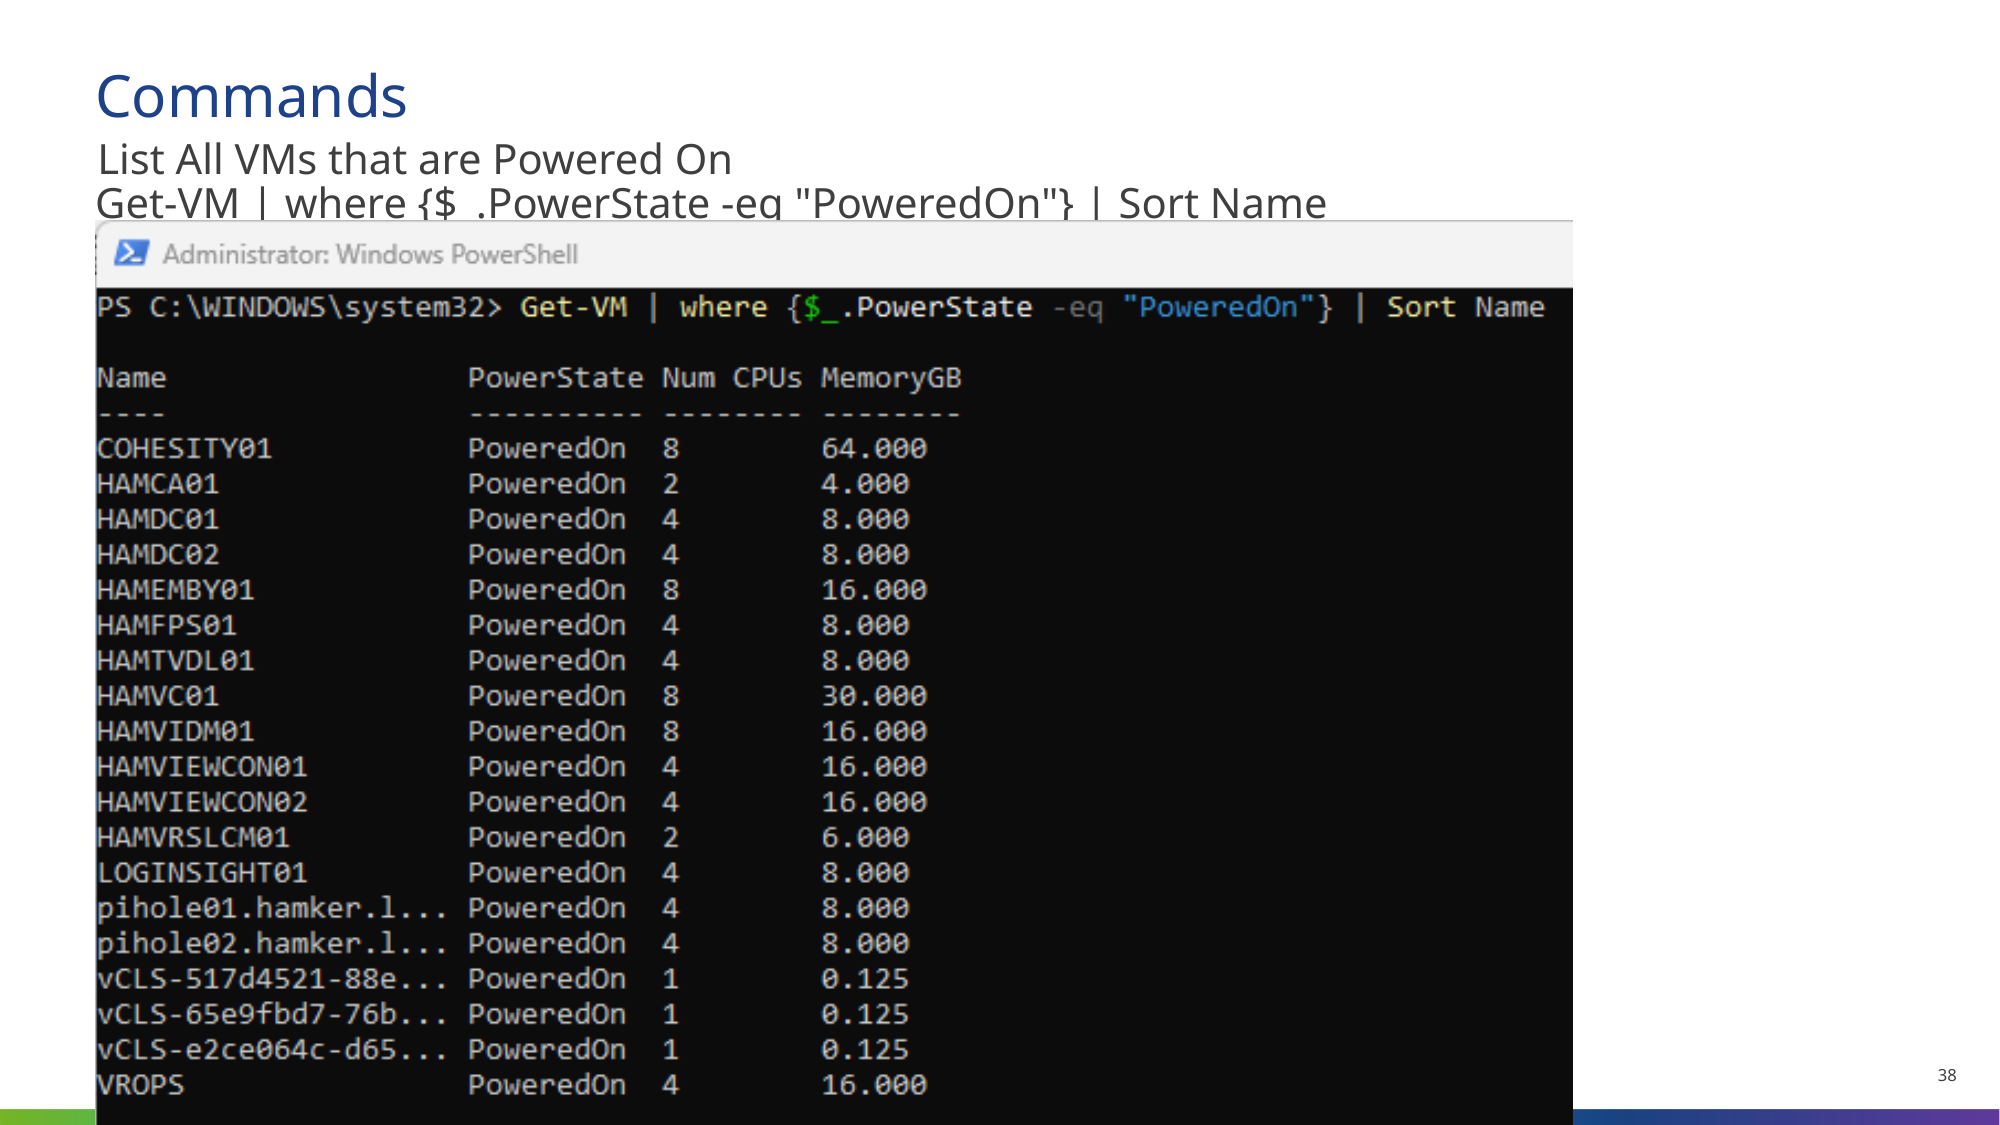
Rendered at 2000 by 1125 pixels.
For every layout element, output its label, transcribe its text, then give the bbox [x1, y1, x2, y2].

subtitle List All VMs that are Powered On [97, 133, 1900, 174]
title Commands [95, 67, 1900, 131]
list Get-VM | where {$_.PowerState -eq "PoweredOn"} | Sort Name [95, 176, 1896, 1016]
picture [0, 220, 2000, 1125]
